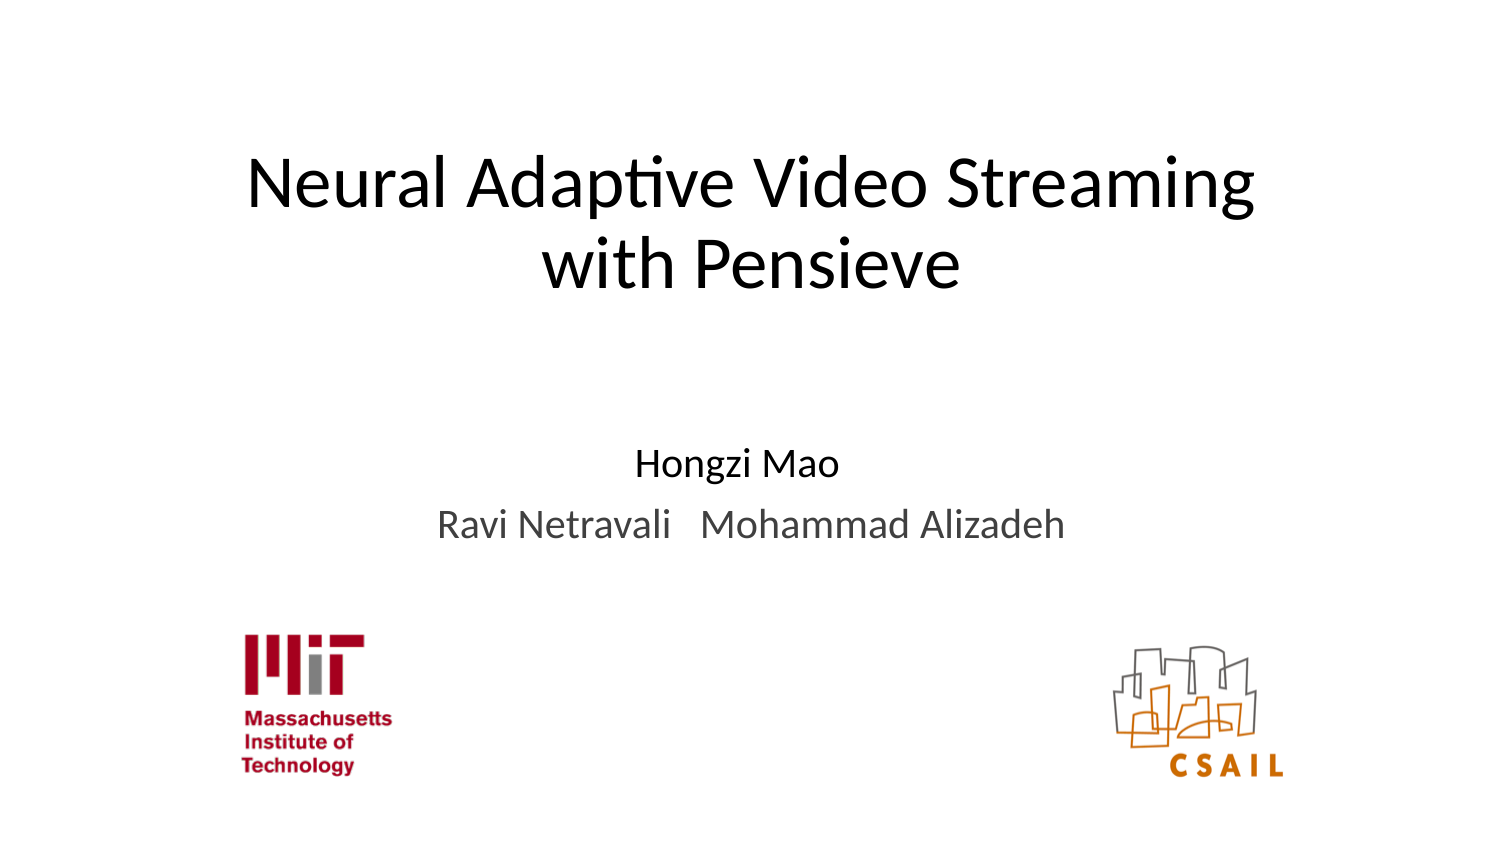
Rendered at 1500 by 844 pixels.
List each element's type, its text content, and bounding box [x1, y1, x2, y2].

picture [1110, 623, 1287, 800]
picture [192, 623, 439, 788]
subtitle Hongzi Mao Ravi Netravali Mohammad Alizadeh [262, 433, 1241, 624]
title Neural Adaptive Video Streaming with Pensieve [217, 81, 1286, 313]
